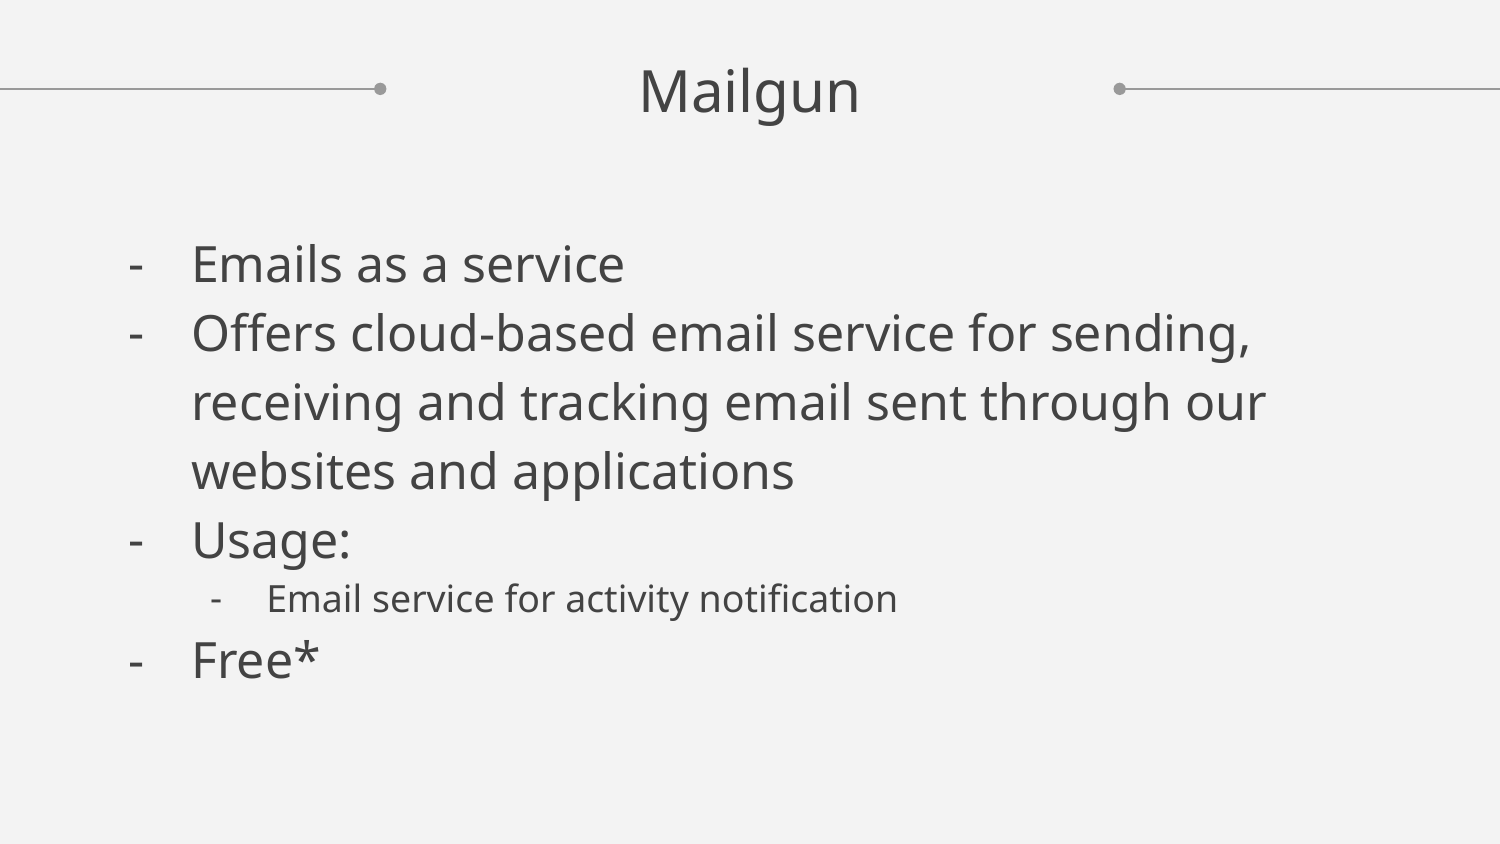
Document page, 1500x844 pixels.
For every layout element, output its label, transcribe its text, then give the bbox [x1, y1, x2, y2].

list Emails as a service Offers cloud-based email service for sending, receiving and tracking email sent through our websites and applications Usage: Email service for activity notification Free* [101, 208, 1399, 736]
title Mailgun [380, 39, 1120, 139]
